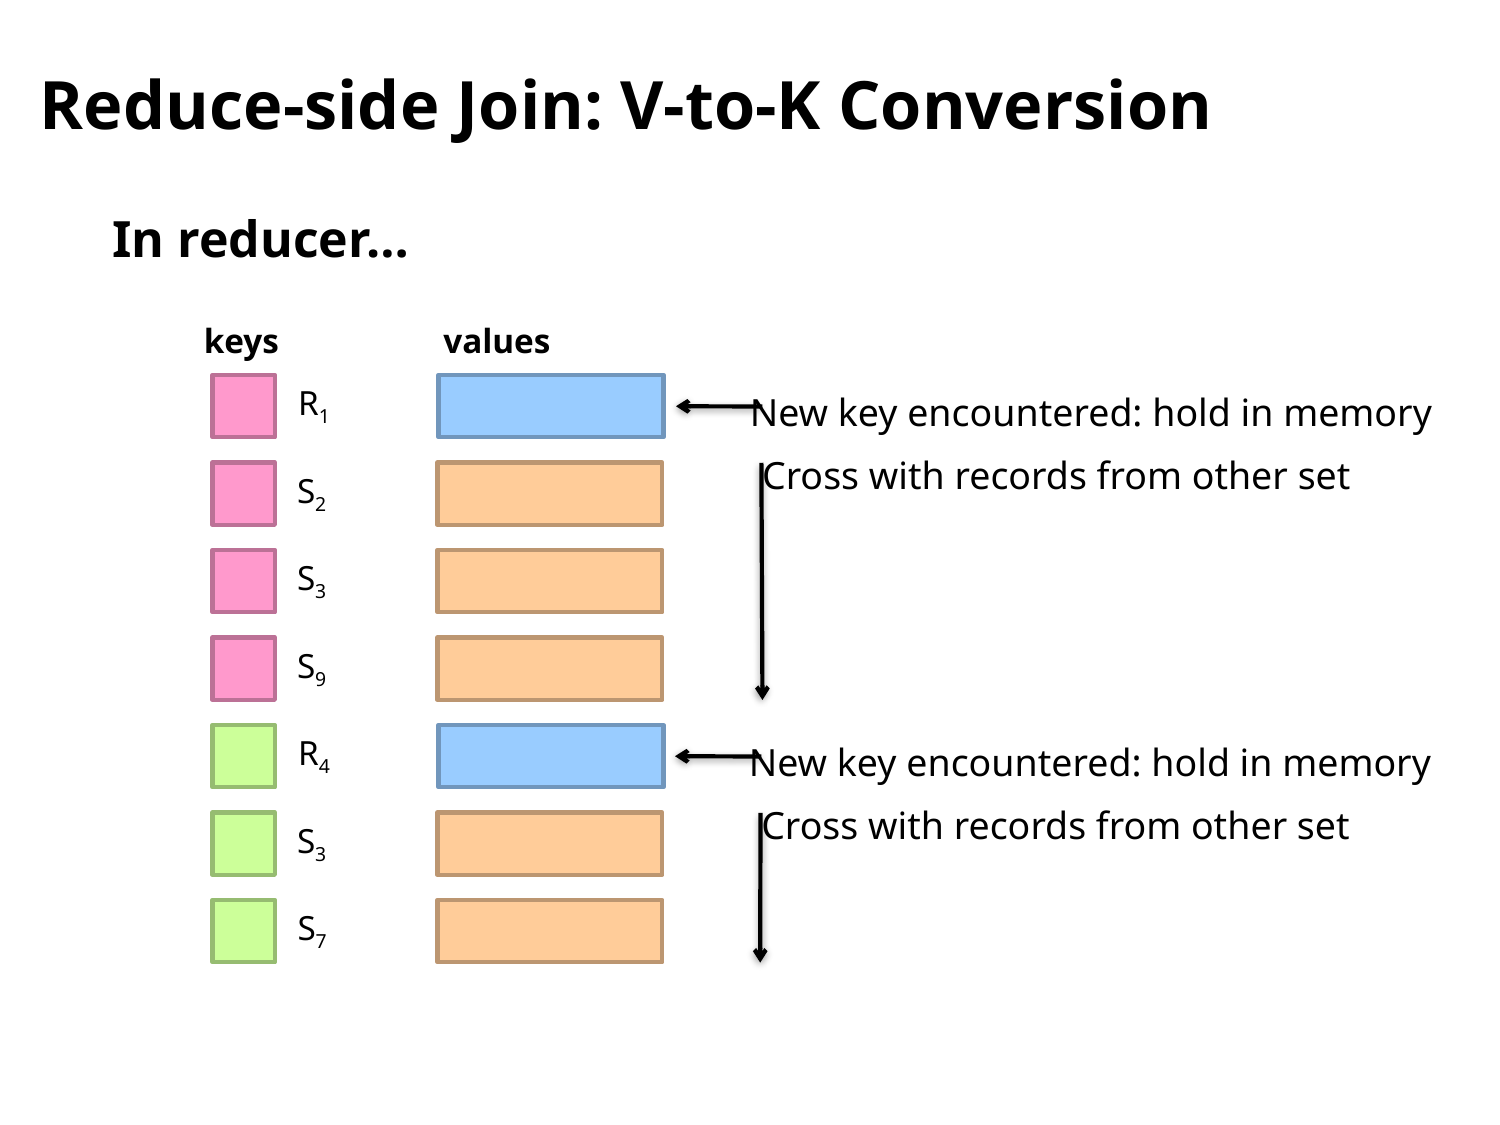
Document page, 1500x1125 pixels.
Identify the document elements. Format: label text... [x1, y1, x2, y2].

text_box New key encountered: hold in memory [733, 731, 1447, 792]
text_box [210, 460, 277, 527]
text_box New key encountered: hold in memory [735, 381, 1448, 442]
text_box Cross with records from other set [746, 794, 1365, 855]
text_box [210, 373, 277, 439]
text_box [210, 723, 277, 789]
text_box [435, 548, 664, 614]
text_box [210, 548, 277, 614]
title Reduce-side Join: V-to-K Conversion [24, 18, 1451, 188]
text_box R1 [283, 375, 345, 436]
text_box [210, 810, 277, 877]
text_box R4 [283, 725, 345, 786]
text_box In reducer… [97, 199, 425, 275]
text_box Cross with records from other set [747, 444, 1366, 505]
text_box S3 [282, 812, 341, 873]
text_box S3 [282, 549, 341, 611]
text_box [435, 810, 664, 877]
text_box [210, 635, 277, 702]
text_box S2 [282, 462, 341, 523]
text_box [435, 898, 664, 964]
text_box keys [189, 312, 294, 368]
text_box [210, 898, 277, 964]
text_box S9 [282, 637, 341, 698]
text_box S7 [282, 900, 342, 961]
text_box [435, 460, 664, 527]
text_box [436, 723, 666, 789]
text_box [435, 635, 664, 702]
text_box values [428, 312, 566, 368]
text_box [436, 373, 666, 439]
